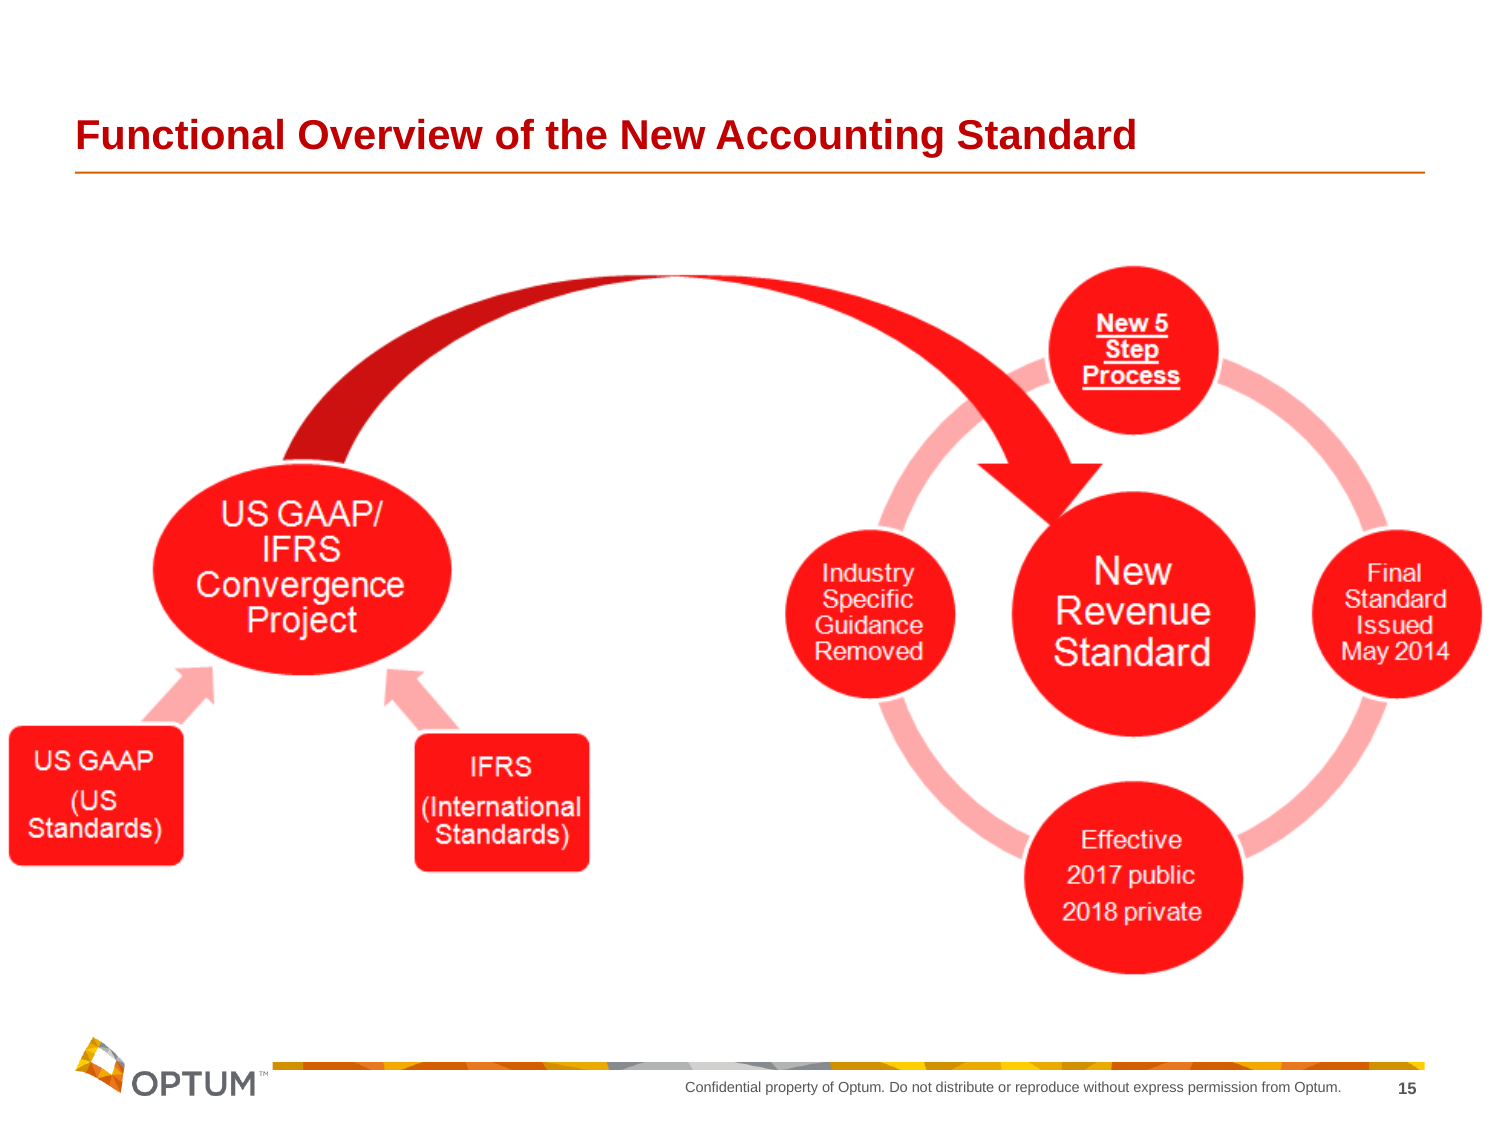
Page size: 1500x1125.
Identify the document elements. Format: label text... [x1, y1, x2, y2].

picture [75, 1037, 268, 1096]
picture [273, 1062, 1425, 1070]
picture [0, 259, 1497, 976]
title Functional Overview of the New Accounting Standard [75, 31, 1425, 158]
